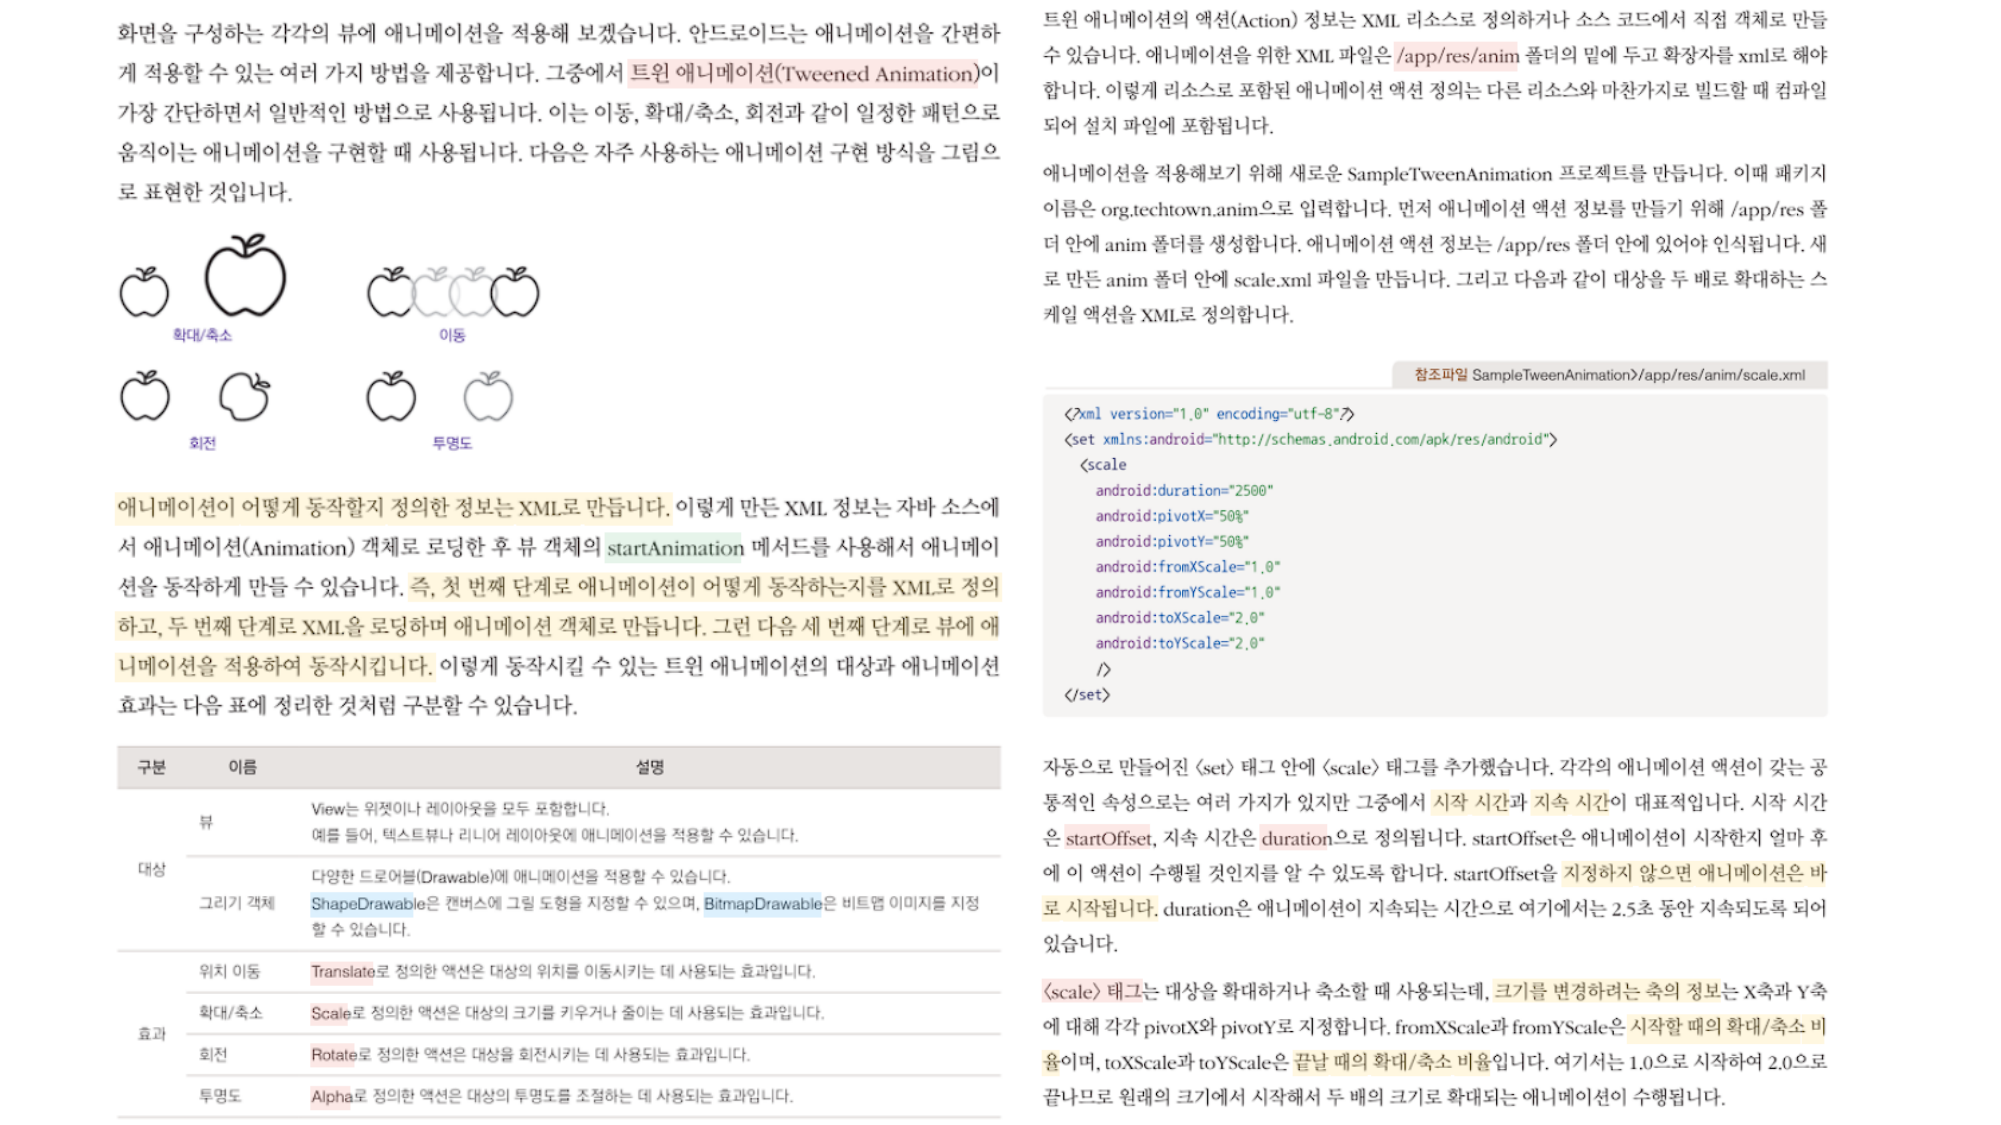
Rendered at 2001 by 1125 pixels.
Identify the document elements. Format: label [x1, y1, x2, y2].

picture [99, 0, 1847, 1125]
